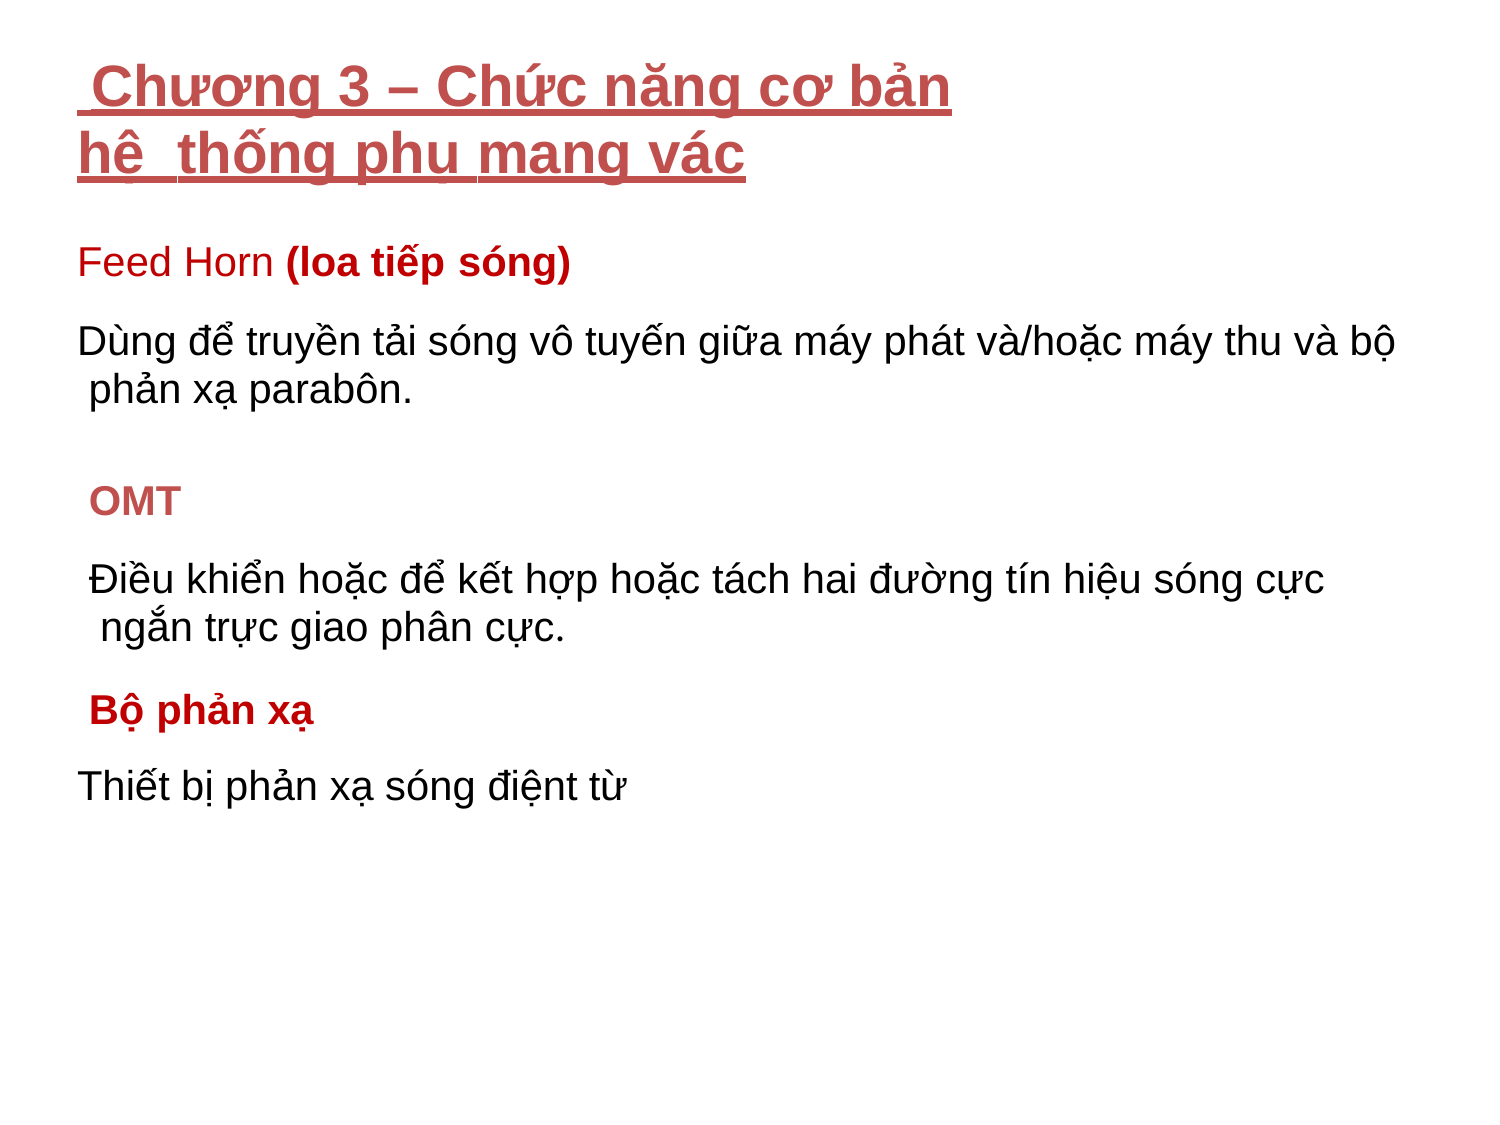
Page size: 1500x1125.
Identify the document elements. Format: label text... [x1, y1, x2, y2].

text_box Feed Horn (loa tiếp sóng) Dùng để truyền tải sóng vô tuyến giữa máy phát và/hoặc máy thu và bộ phản xạ parabôn. OMT Điều khiển hoặc để kết hợp hoặc tách hai đường tín hiệu sóng cực ngắn trực giao phân cực. Bộ phản xạ Thiết bị phản xạ sóng điệnt từ [74, 235, 1400, 809]
title Chương 3 – Chức năng cơ bản hệ thống phụ mang vác [74, 50, 1029, 235]
